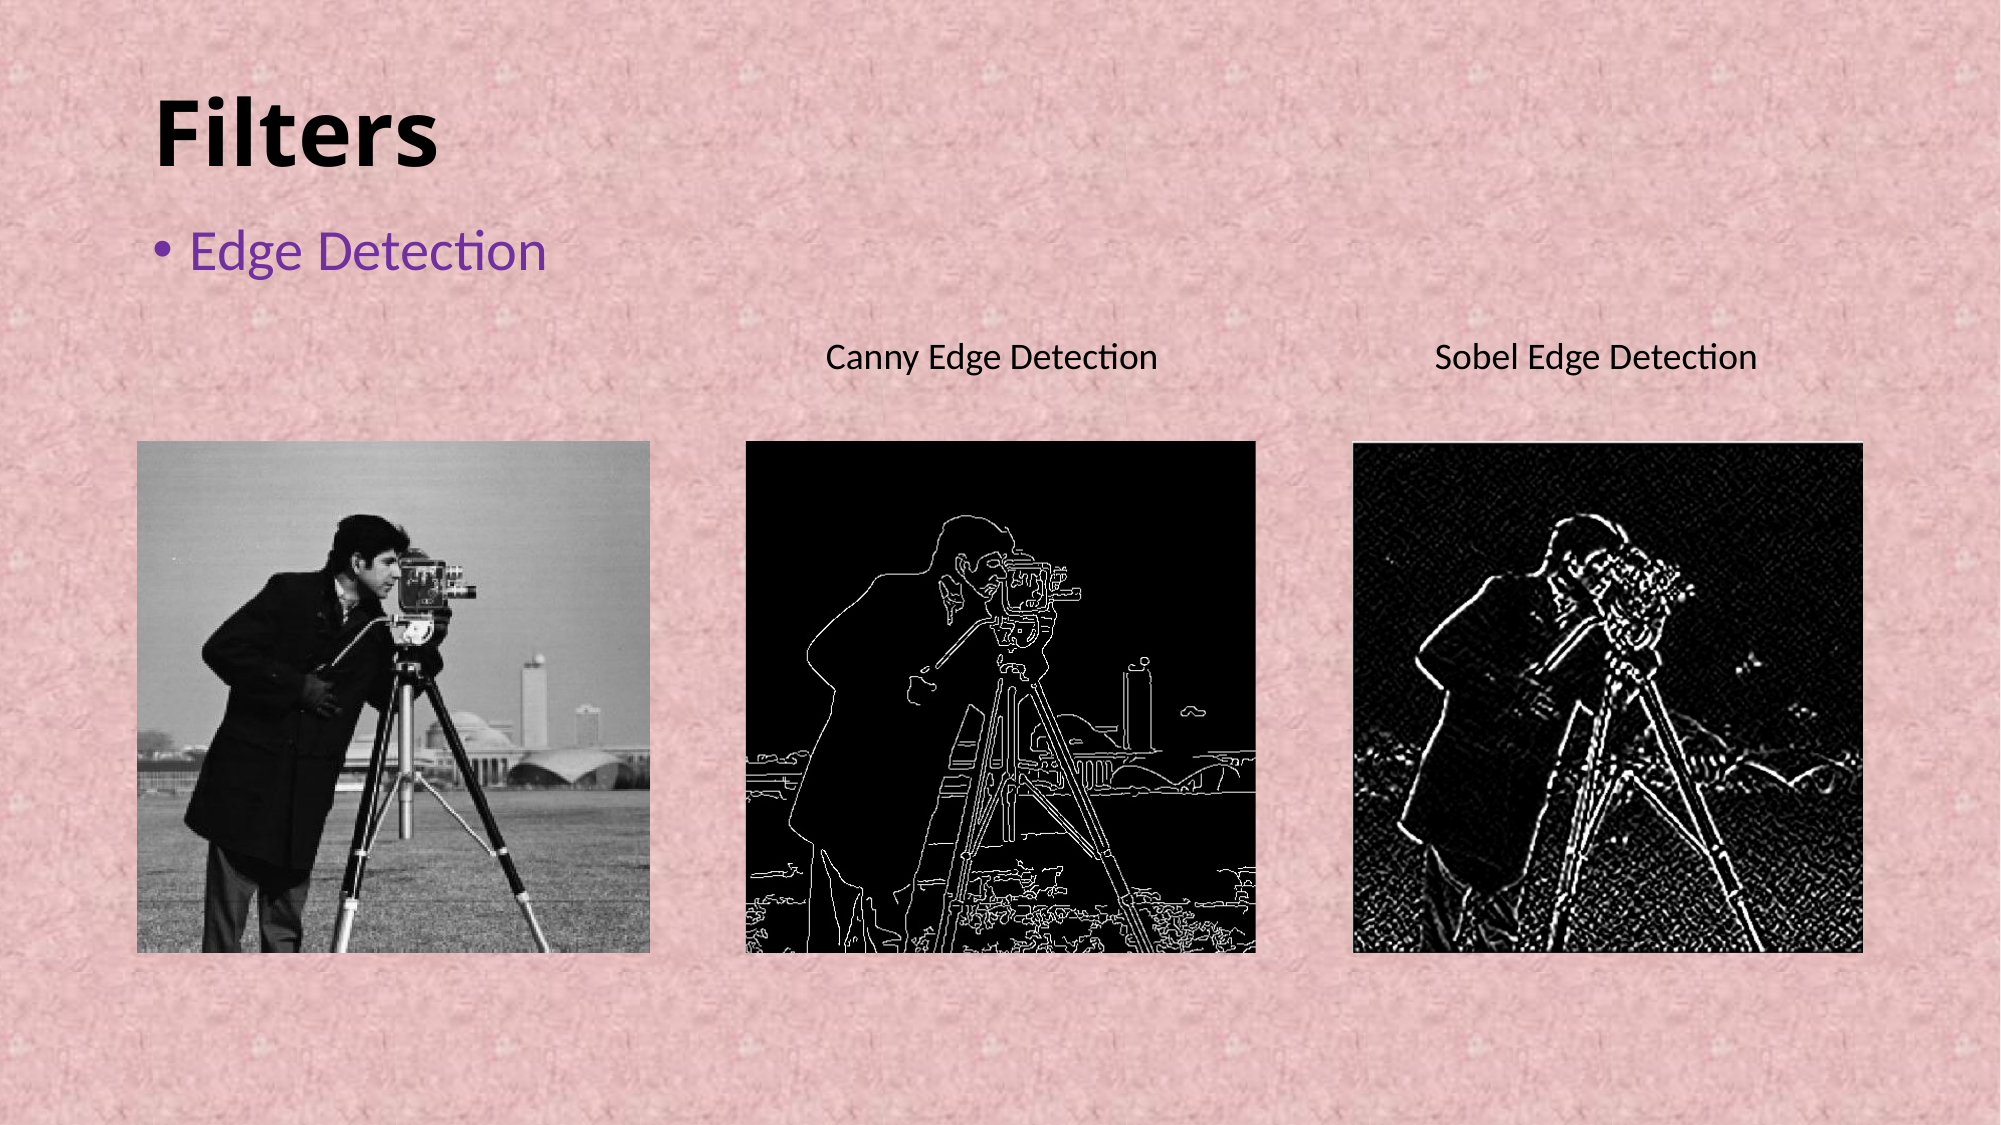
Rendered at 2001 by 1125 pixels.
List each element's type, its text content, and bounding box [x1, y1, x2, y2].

picture [0, 0, 2001, 1125]
title Filters [137, 59, 1863, 212]
text_box Canny Edge Detection [811, 324, 1229, 385]
text_box Sobel Edge Detection [1420, 324, 1795, 385]
list Edge Detection [137, 212, 1863, 1014]
